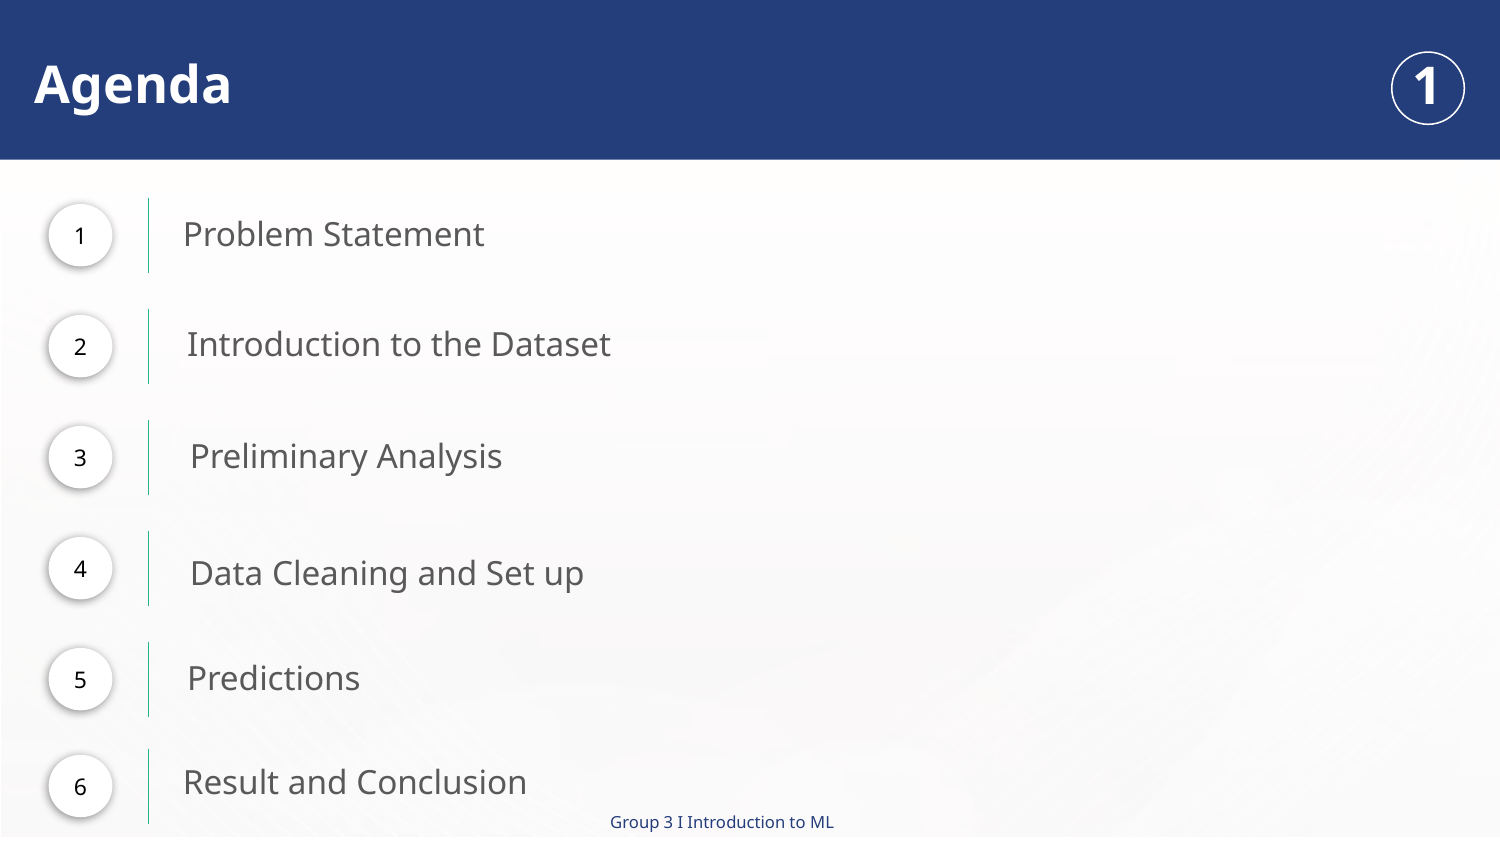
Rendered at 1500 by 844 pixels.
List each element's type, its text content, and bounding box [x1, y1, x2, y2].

text_box Predictions [172, 641, 963, 705]
text_box Data Cleaning and Set up [174, 536, 966, 600]
text_box Introduction to the Dataset [172, 311, 963, 374]
text_box [0, 0, 1500, 160]
text_box Preliminary Analysis [174, 424, 966, 487]
text_box [1410, 120, 1446, 125]
text_box 4 [48, 536, 113, 600]
text_box [1458, 67, 1465, 109]
text_box 5 [48, 647, 113, 711]
text_box 2 [48, 314, 113, 378]
text_box Agenda [19, 36, 1020, 118]
text_box Problem Statement [167, 213, 1130, 253]
text_box 1 [48, 203, 113, 267]
text_box 3 [48, 425, 113, 489]
text_box 6 [48, 754, 113, 818]
text_box 1 [1147, 37, 1458, 120]
text_box Result and Conclusion [167, 746, 959, 809]
